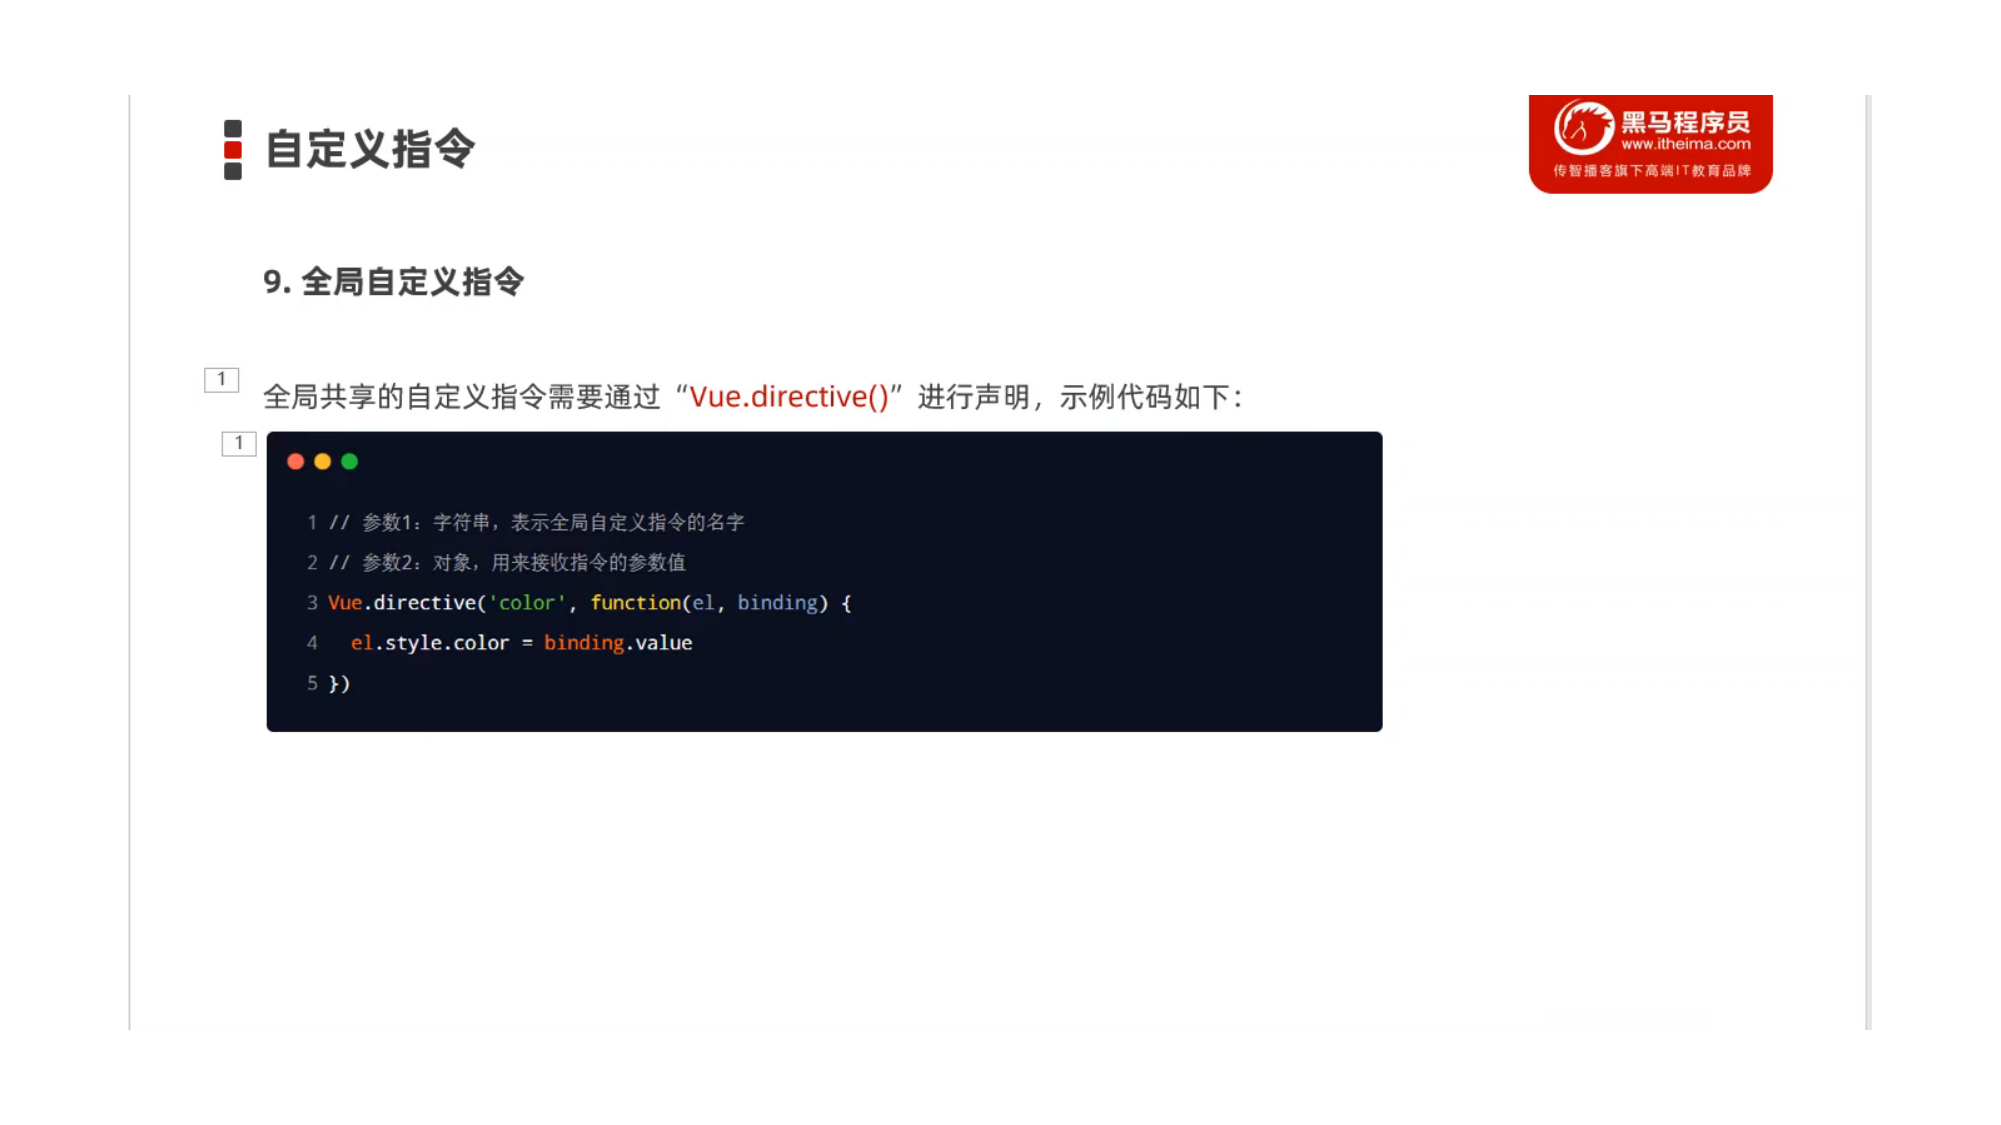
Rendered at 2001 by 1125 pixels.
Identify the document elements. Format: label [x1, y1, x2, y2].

picture [128, 95, 1872, 1030]
